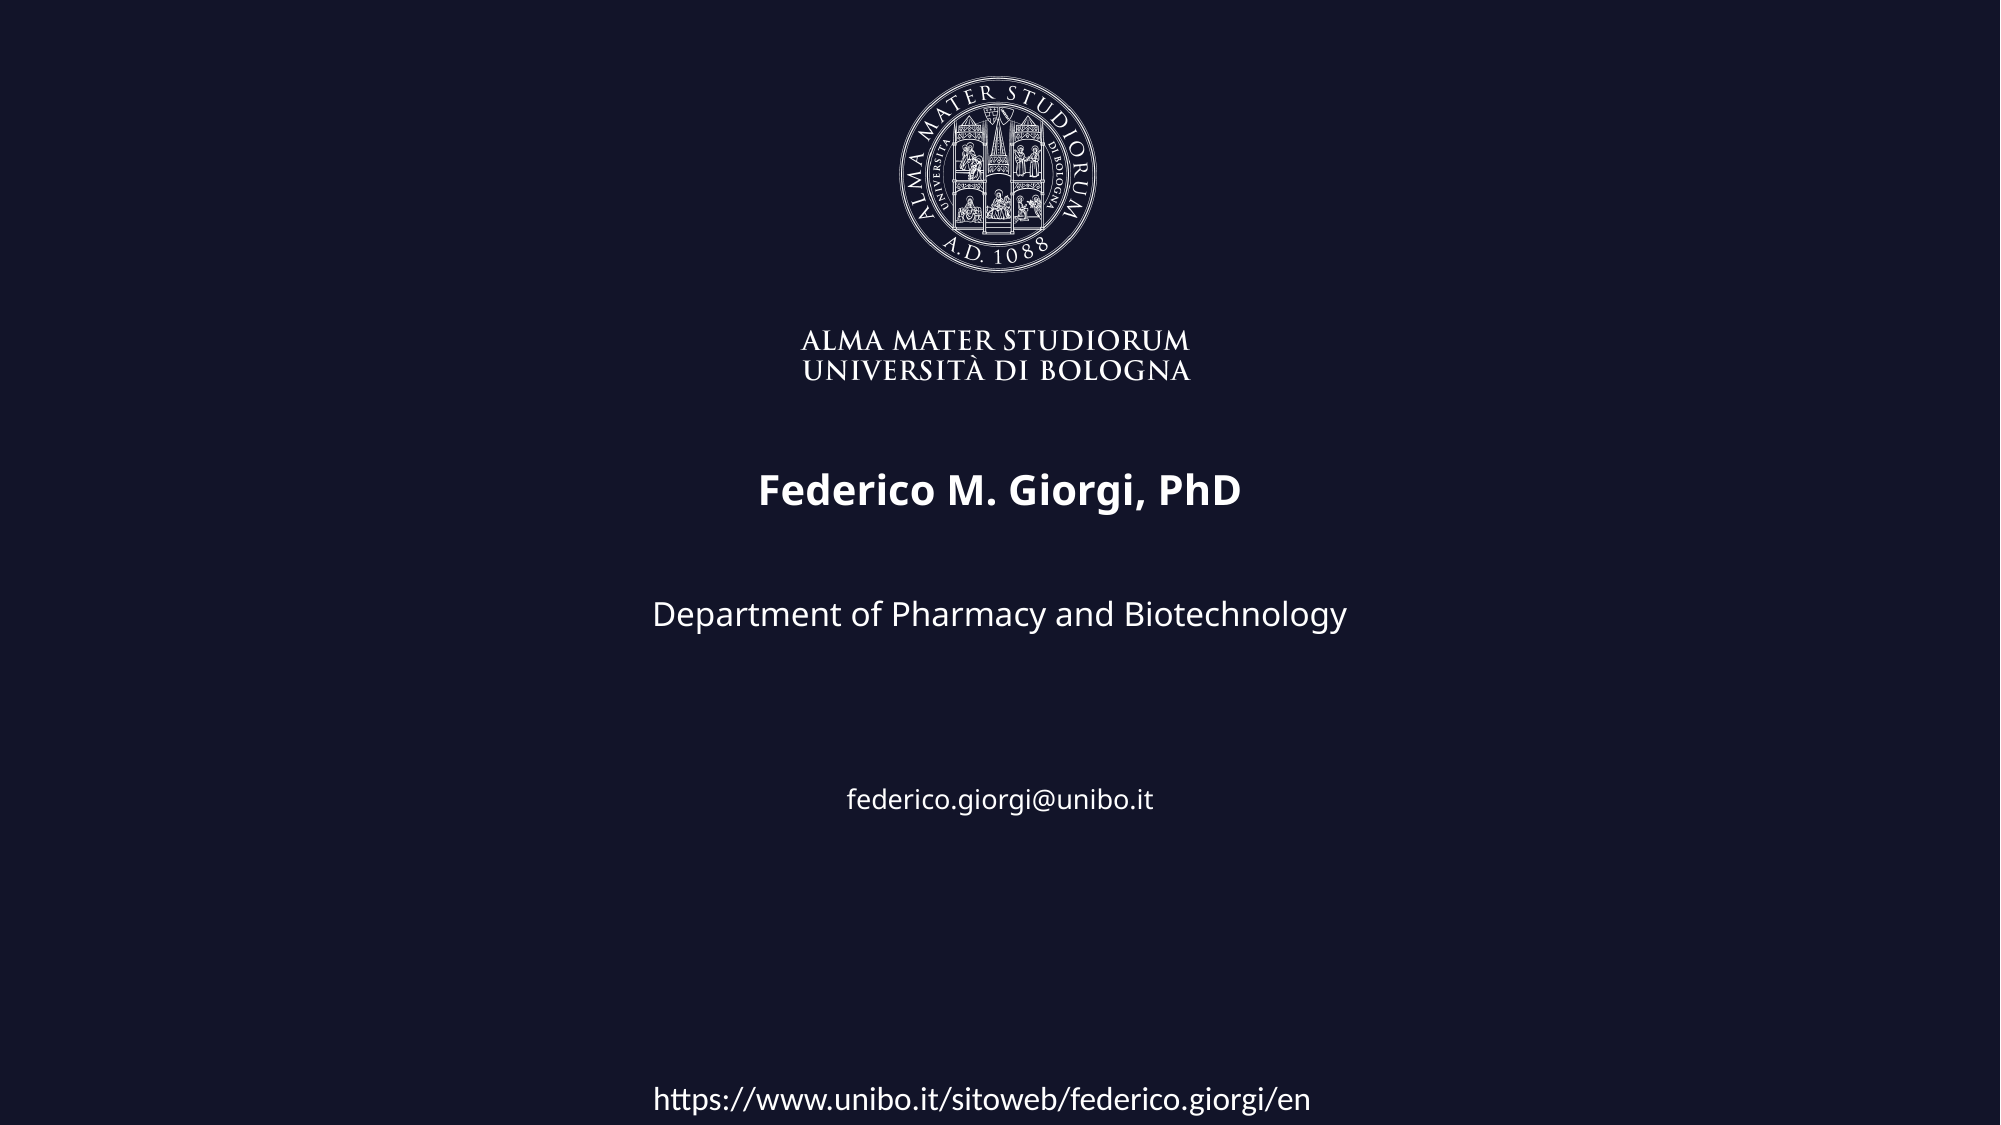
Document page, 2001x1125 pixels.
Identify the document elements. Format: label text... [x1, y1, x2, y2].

picture [791, 19, 1209, 436]
list Department of Pharmacy and Biotechnology [236, 586, 1764, 740]
list Federico M. Giorgi, PhD [244, 456, 1756, 528]
list federico.giorgi@unibo.it [228, 775, 1772, 1012]
